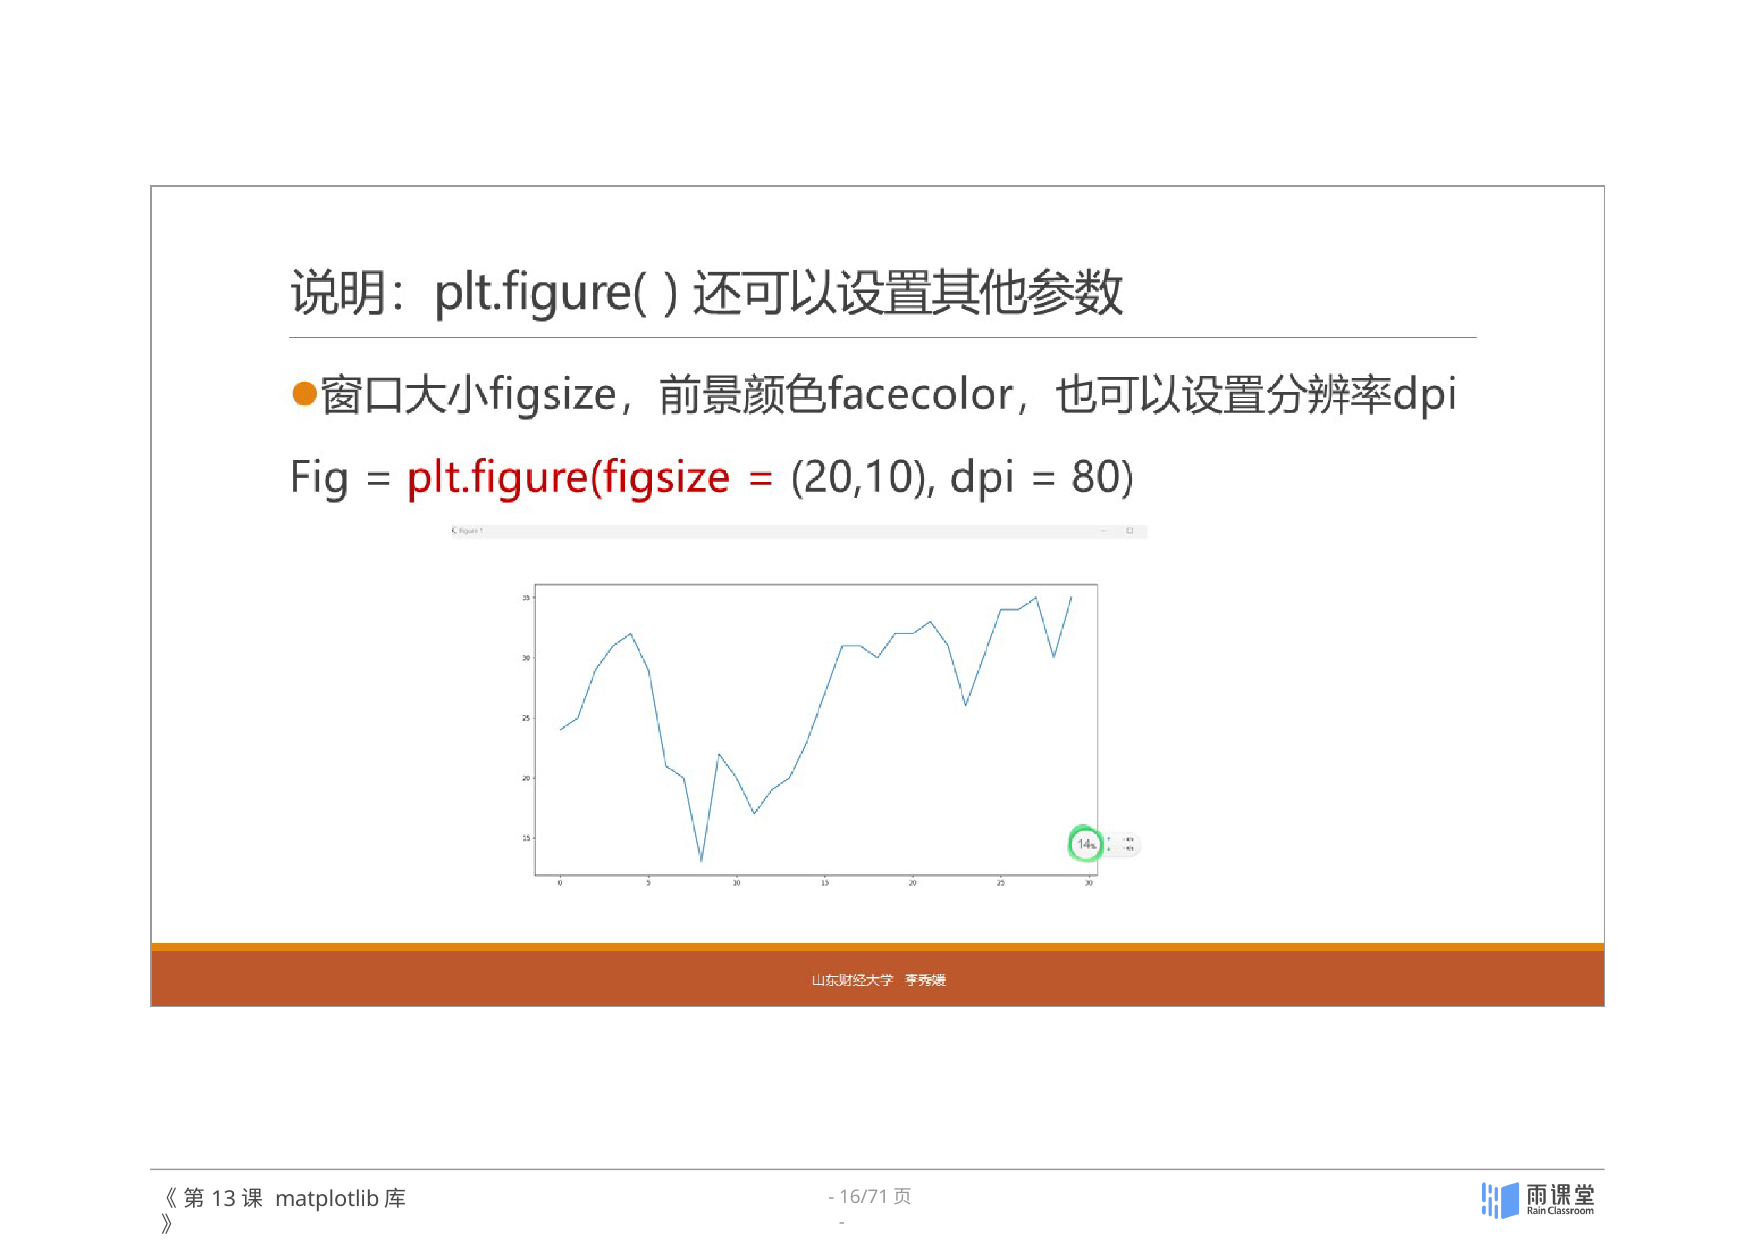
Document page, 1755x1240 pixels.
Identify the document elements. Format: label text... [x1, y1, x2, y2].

picture [1482, 1182, 1594, 1219]
slide_number - 10/71页 - [826, 1181, 929, 1240]
footer 《 第13课 matplotlib库 》 [153, 1181, 421, 1240]
picture [149, 185, 1605, 1007]
